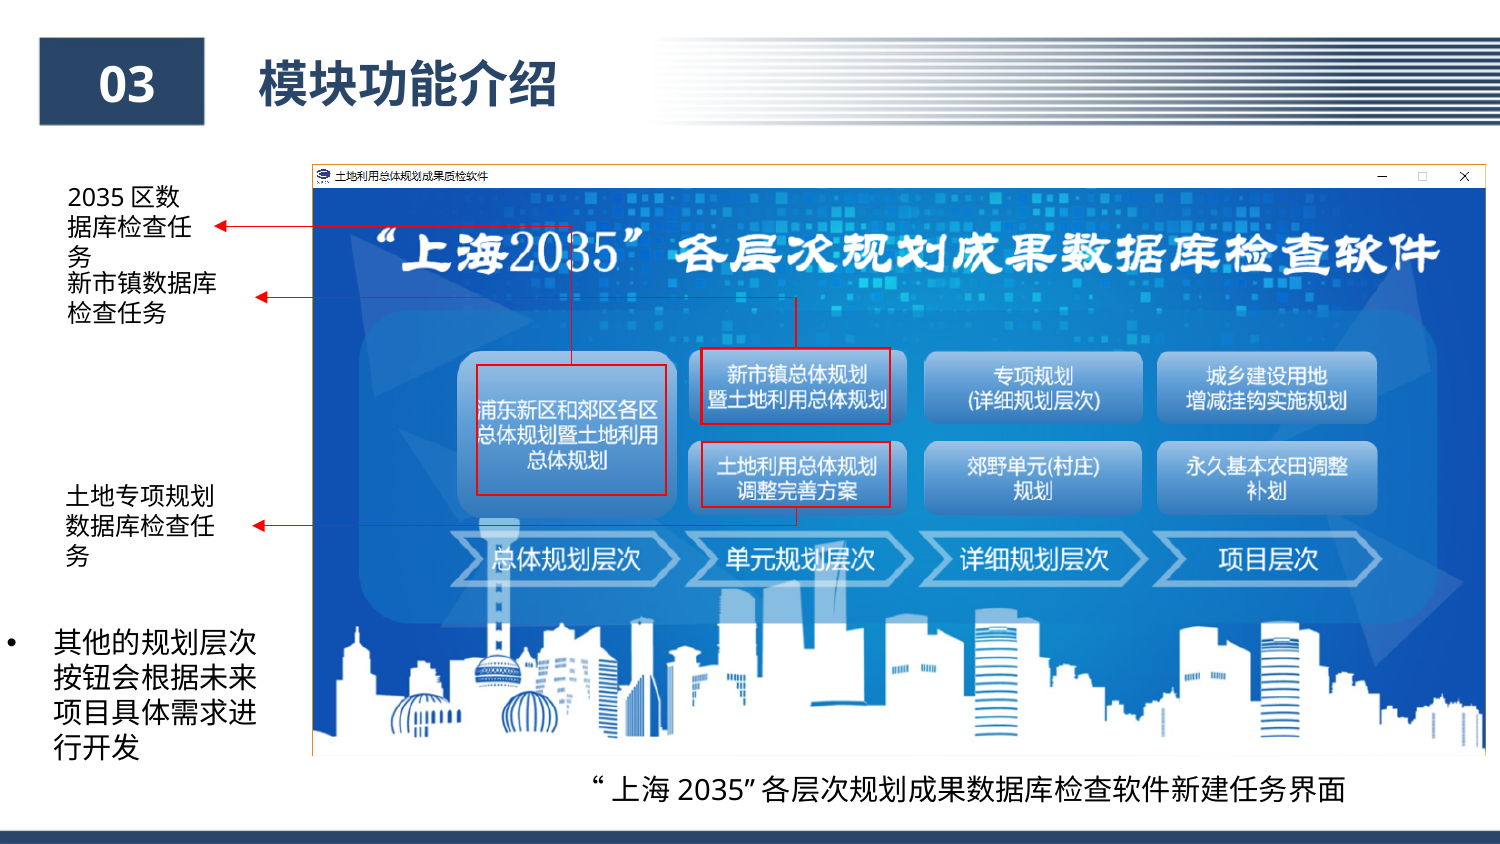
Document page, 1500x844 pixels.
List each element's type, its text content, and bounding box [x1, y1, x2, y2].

picture [0, 0, 1500, 844]
text_box 其他的规划层次按钮会根据未来项目具体需求进行开发 [0, 617, 276, 772]
text_box “上海2035”各层次规划成果数据库检查软件新建任务界面 [560, 764, 1400, 814]
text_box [500, 52, 551, 594]
text_box 2035区数据库检查任务 [52, 173, 215, 259]
text_box 模块功能介绍 [243, 45, 574, 121]
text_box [315, 109, 470, 468]
text_box 新市镇数据库检查任务 [52, 259, 255, 335]
text_box 03 [83, 45, 171, 121]
text_box 土地专项规划数据库检查任务 [50, 473, 253, 579]
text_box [514, 244, 535, 790]
